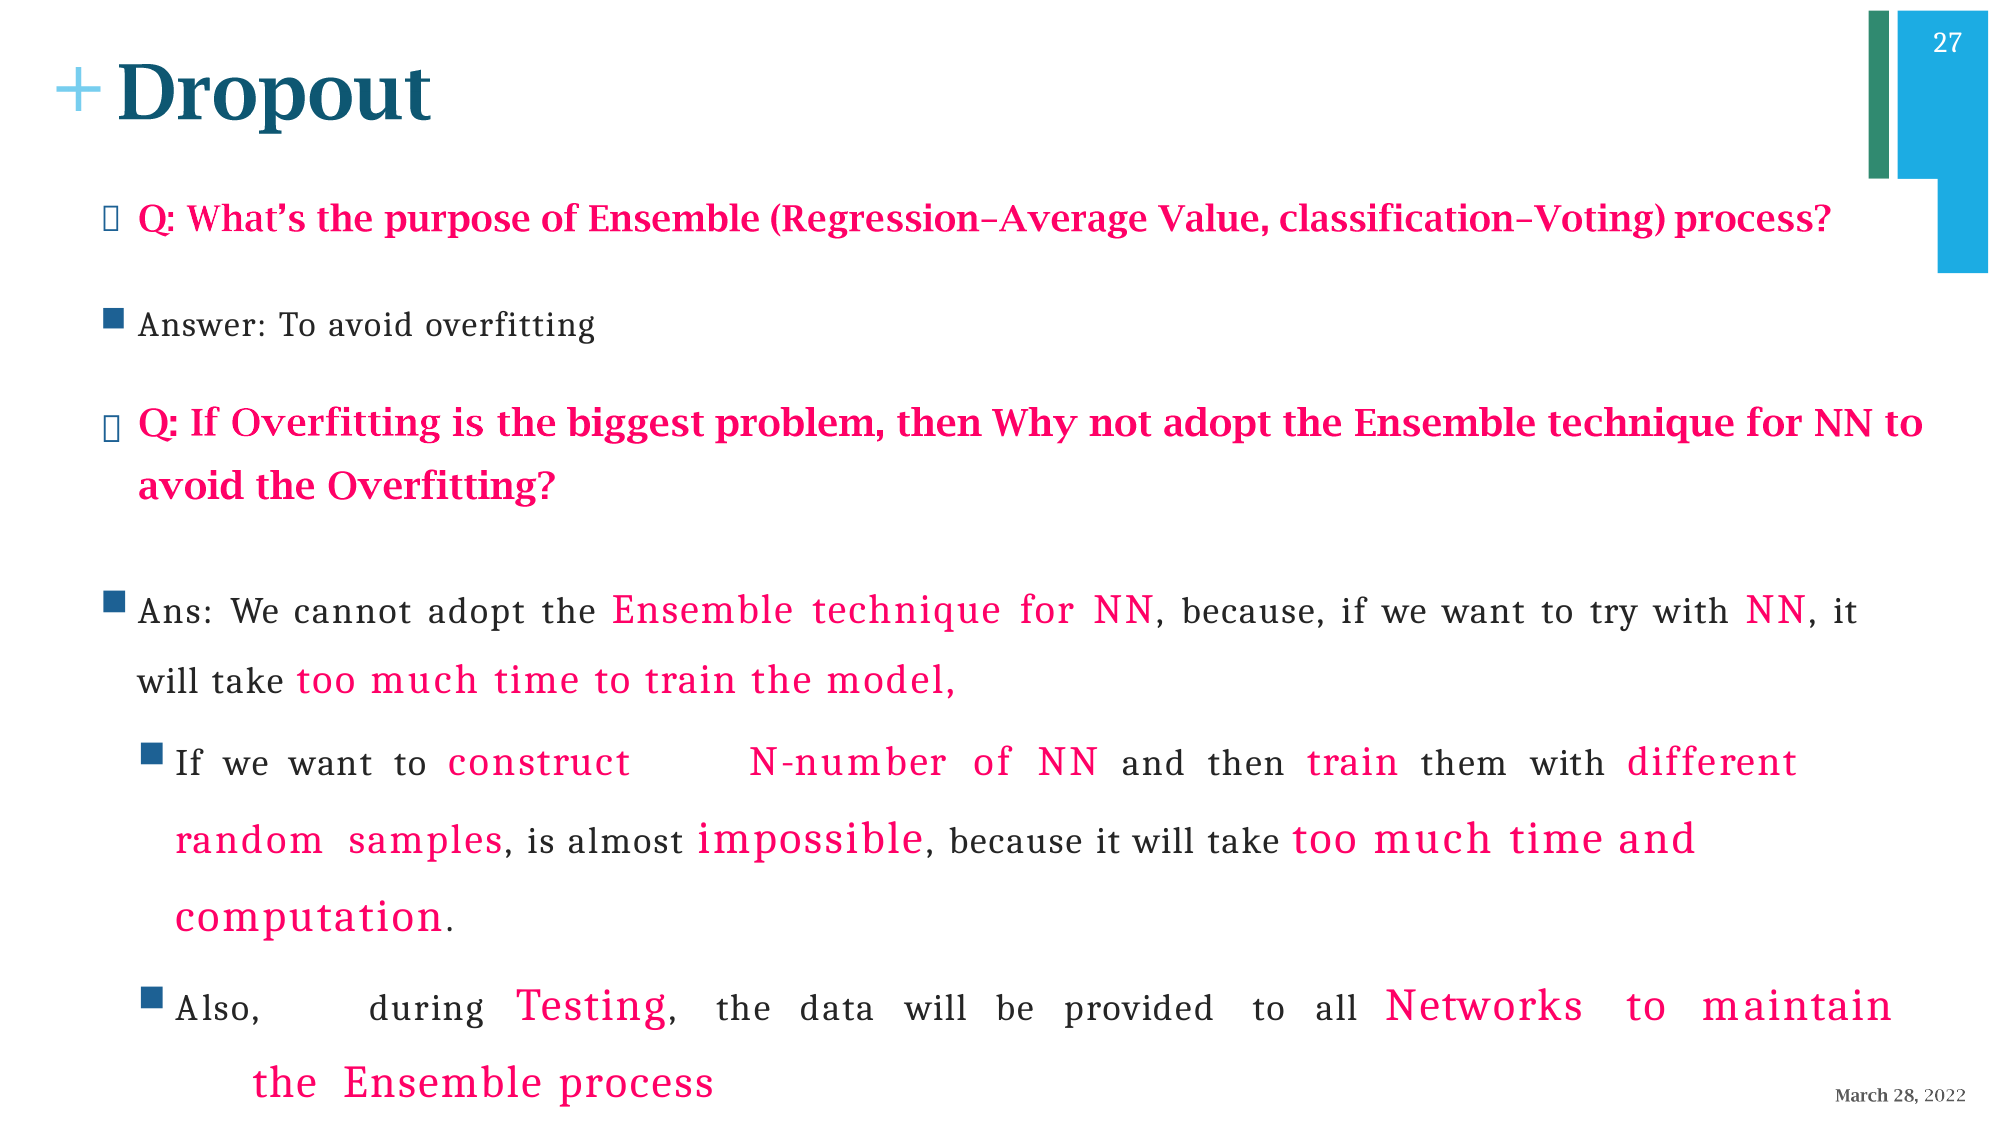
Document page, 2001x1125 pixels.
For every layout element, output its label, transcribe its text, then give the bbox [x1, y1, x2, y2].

text_box [1868, 10, 1889, 178]
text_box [85, 178, 1943, 1063]
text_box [1835, 1085, 1977, 1106]
text_box 27 [1931, 20, 1972, 58]
text_box [1897, 10, 1989, 274]
picture [48, 39, 477, 135]
text_box  Answer: To avoid overfitting  Ans: We cannot adopt the Ensemble technique for NN, because, if we want to try with NN, it will take too much time to train the model, If we want to construct N-number of NN and then train them with different random samples, is almost impossible, because it will take too much time and computation. Also, during Testing, the data will be provided to all Networks to maintain the Ensemble process [98, 1074, 1926, 1107]
